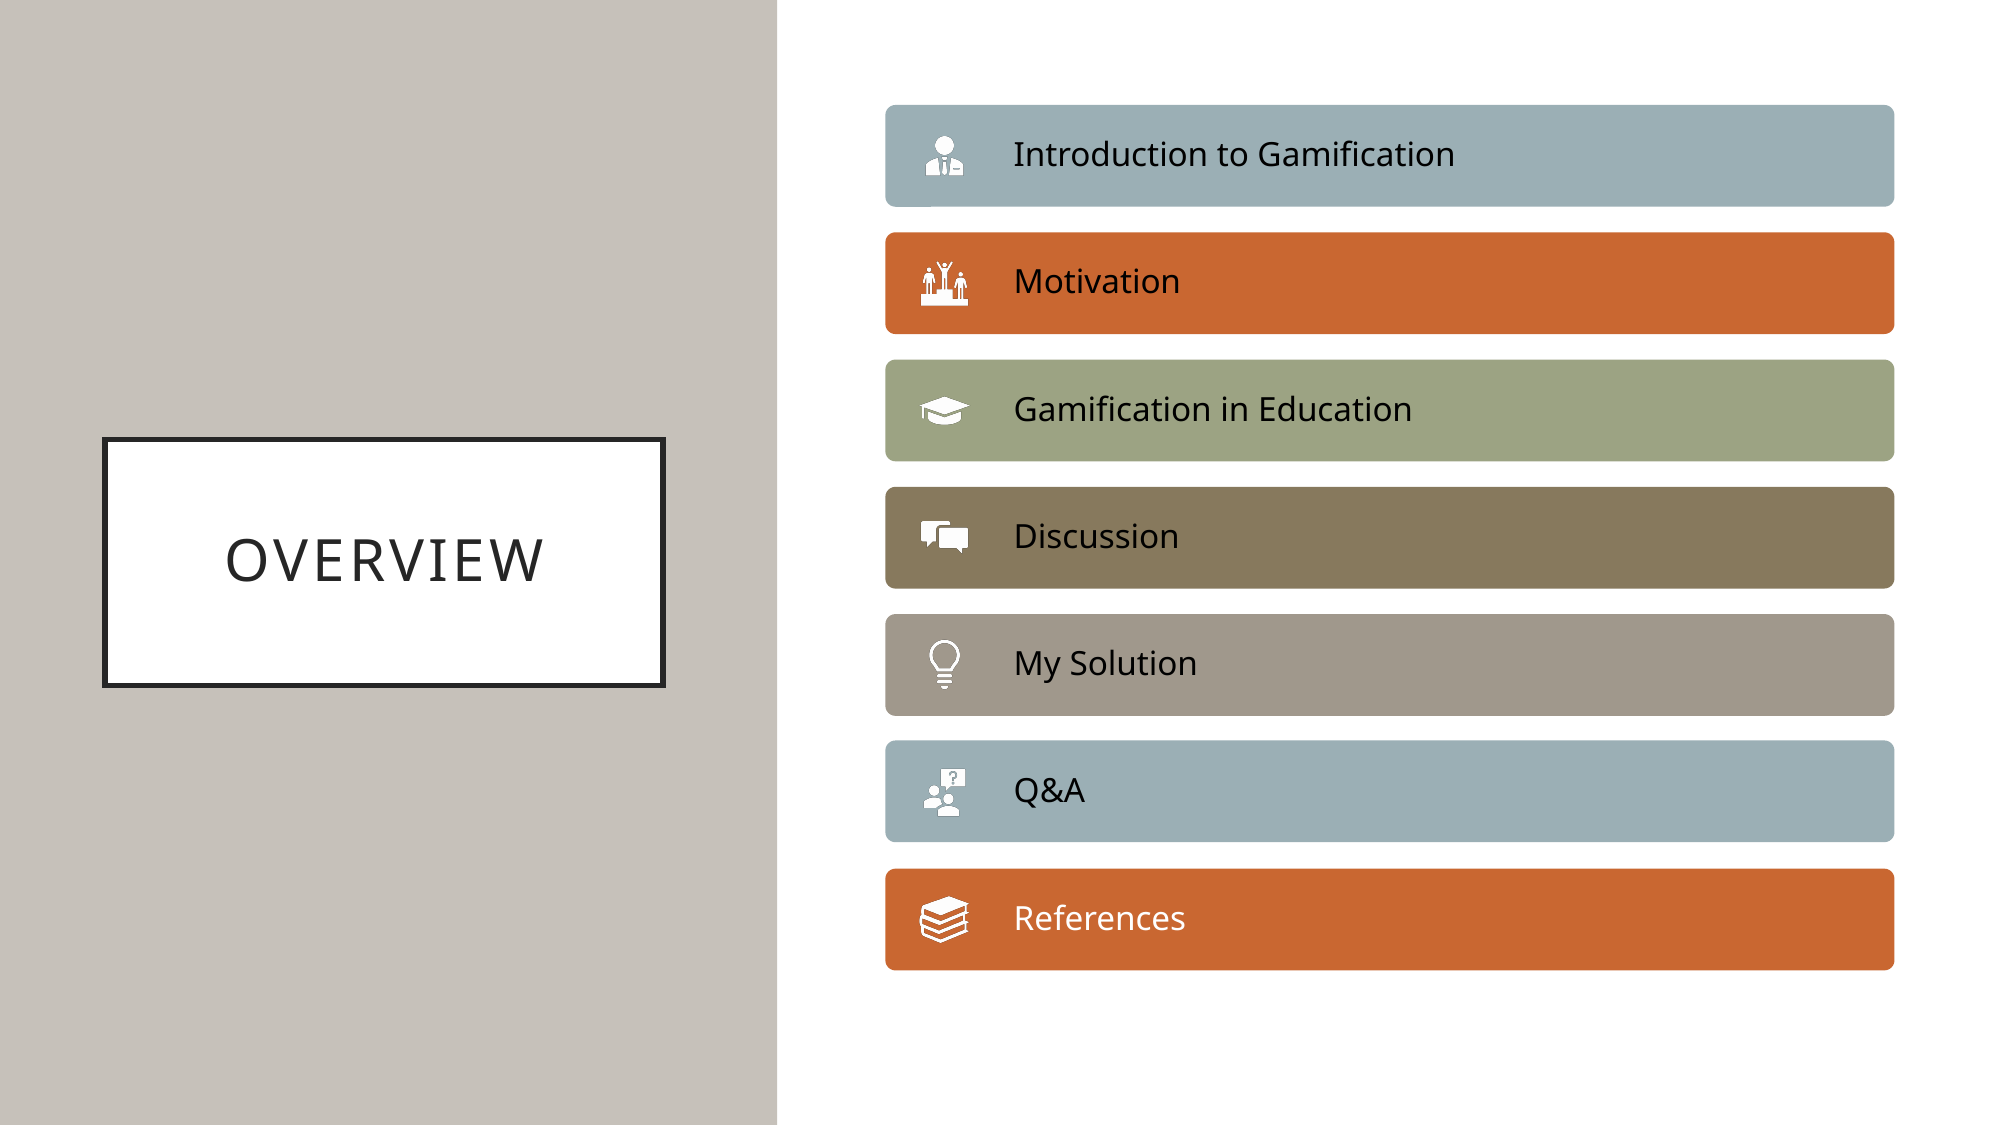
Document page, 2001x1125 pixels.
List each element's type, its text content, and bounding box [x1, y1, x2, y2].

text_box [779, 0, 2000, 1125]
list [885, 104, 1895, 971]
text_box [0, 0, 778, 1125]
title Overview [102, 437, 666, 688]
